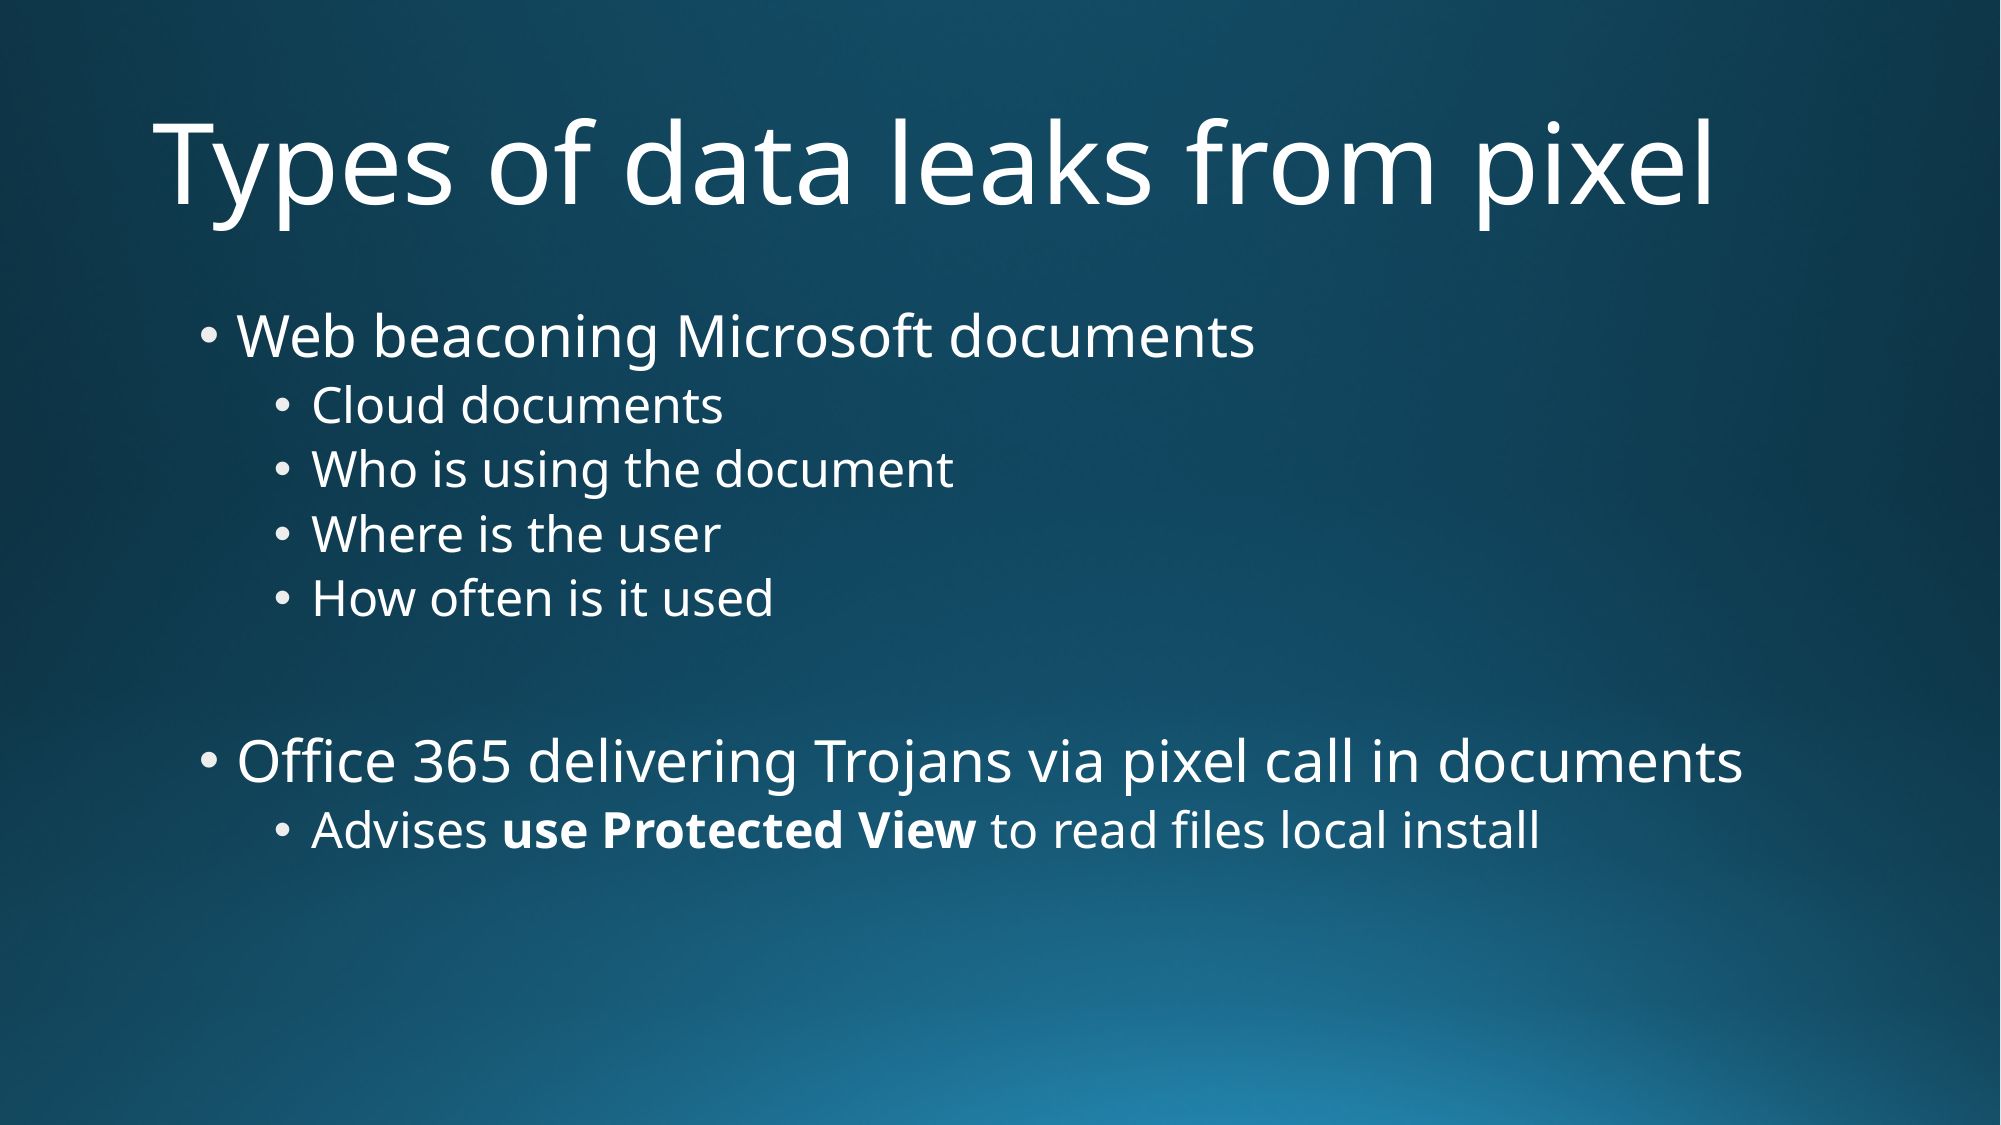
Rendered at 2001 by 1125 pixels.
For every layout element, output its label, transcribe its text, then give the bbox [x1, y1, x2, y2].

list Web beaconing Microsoft documents Cloud documents Who is using the document Where is the user How often is it used Office 365 delivering Trojans via pixel call in documents Advises use Protected View to read files local install [183, 299, 1863, 1014]
title Types of data leaks from pixel [137, 59, 1863, 278]
picture [0, 0, 2001, 1125]
